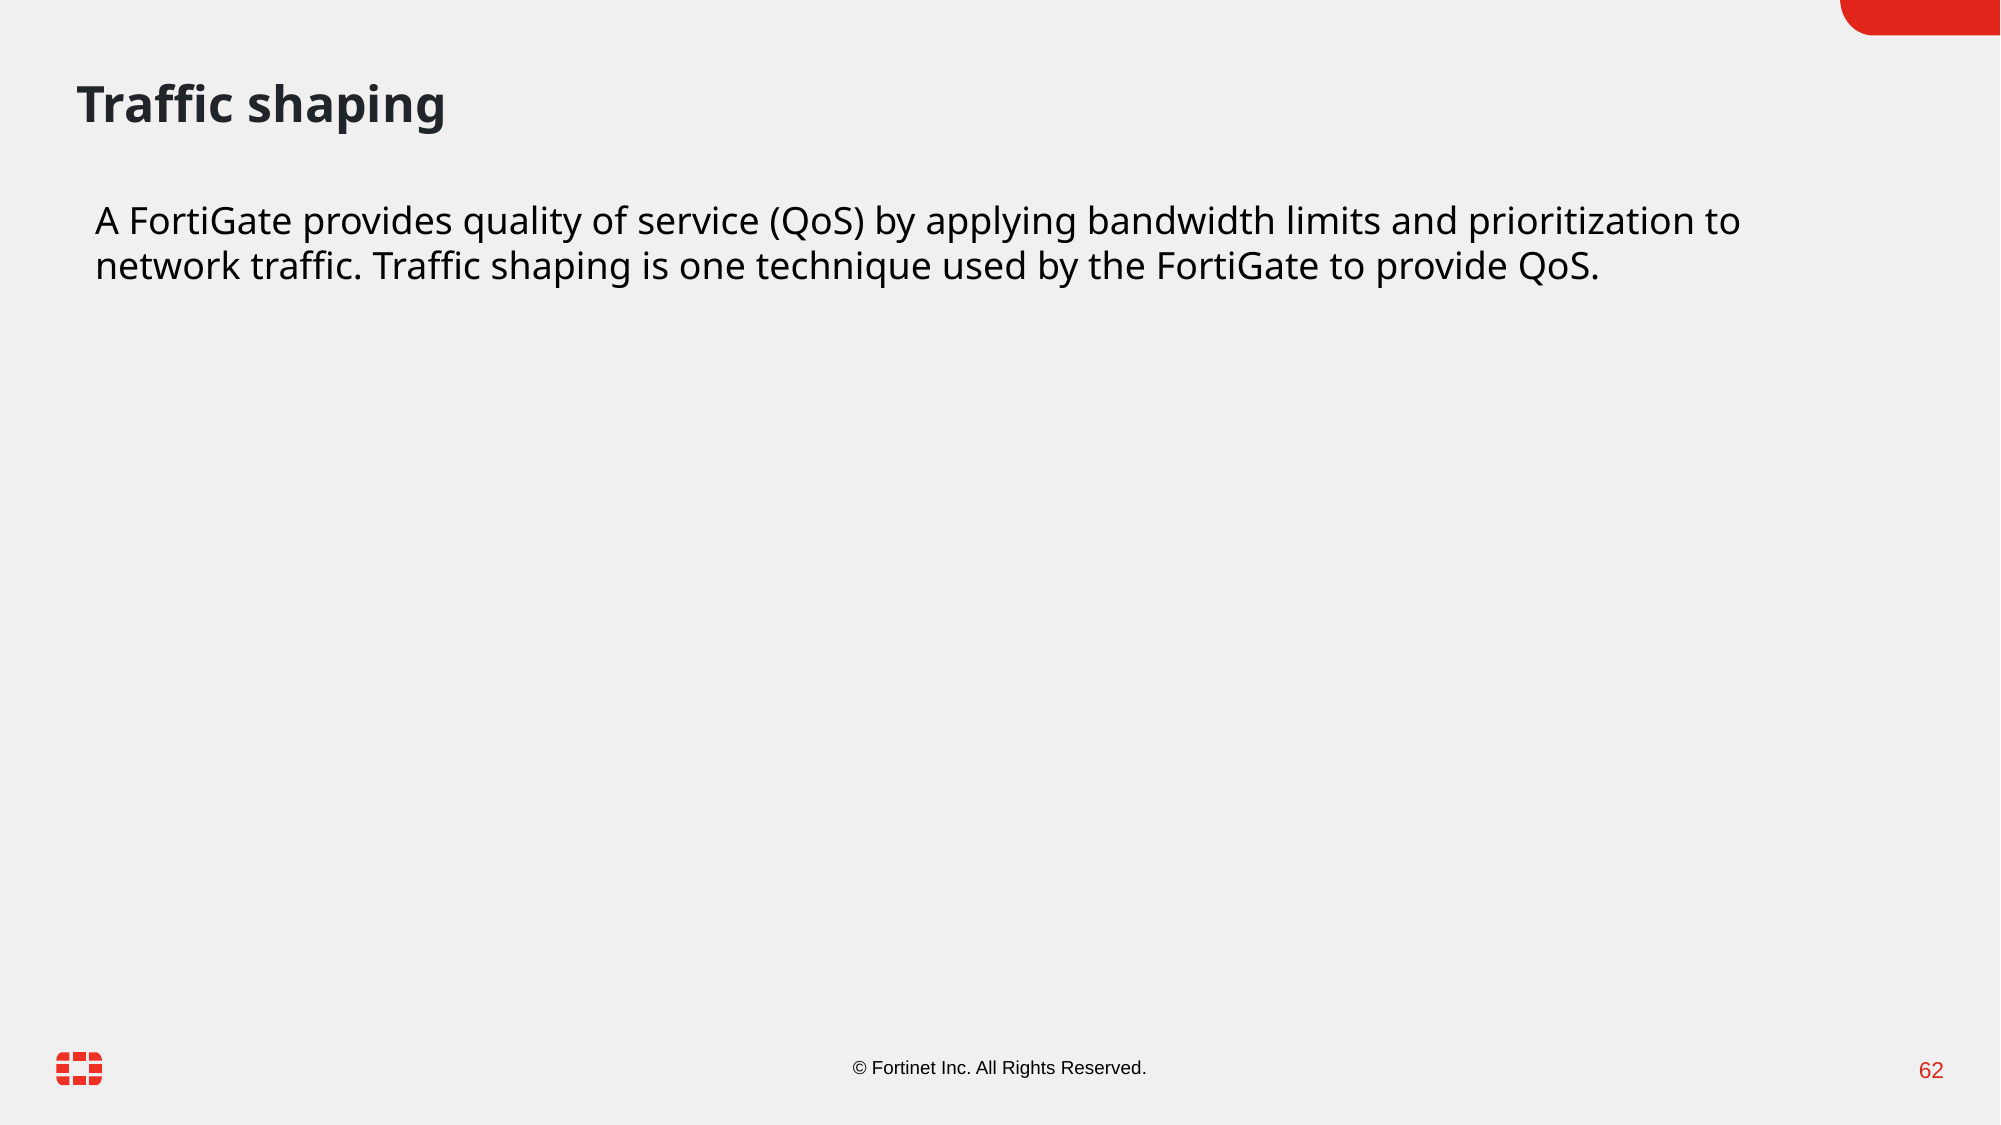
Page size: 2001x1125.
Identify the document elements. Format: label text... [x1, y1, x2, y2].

text_box A FortiGate provides quality of service (QoS) by applying bandwidth limits and prioritization to network traffic. Traffic shaping is one technique used by the FortiGate to provide QoS. [80, 189, 1888, 385]
text_box Traffic shaping [61, 64, 1062, 140]
